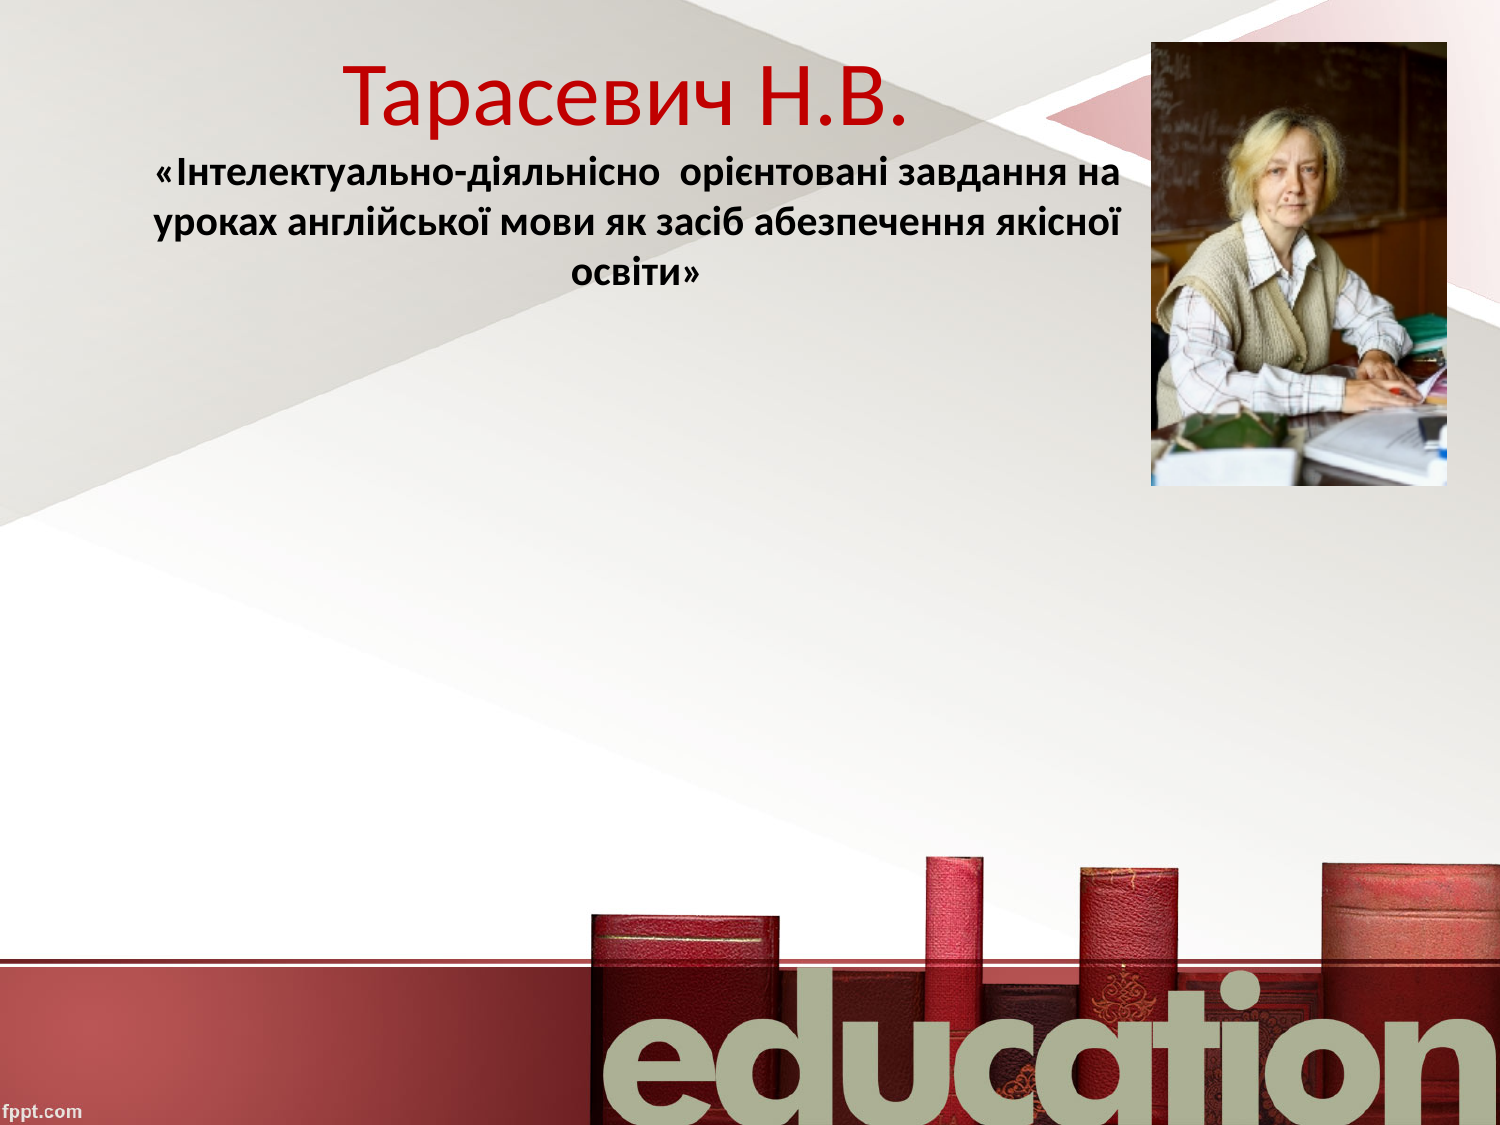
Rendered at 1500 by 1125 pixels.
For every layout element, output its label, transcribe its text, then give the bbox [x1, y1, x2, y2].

picture [0, 0, 1500, 1125]
title Тарасевич Н.В. «Інтелектуально-діяльнісно орієнтовані завдання на уроках англійської мови як засіб абезпечення якісної освіти» [98, 86, 1146, 291]
